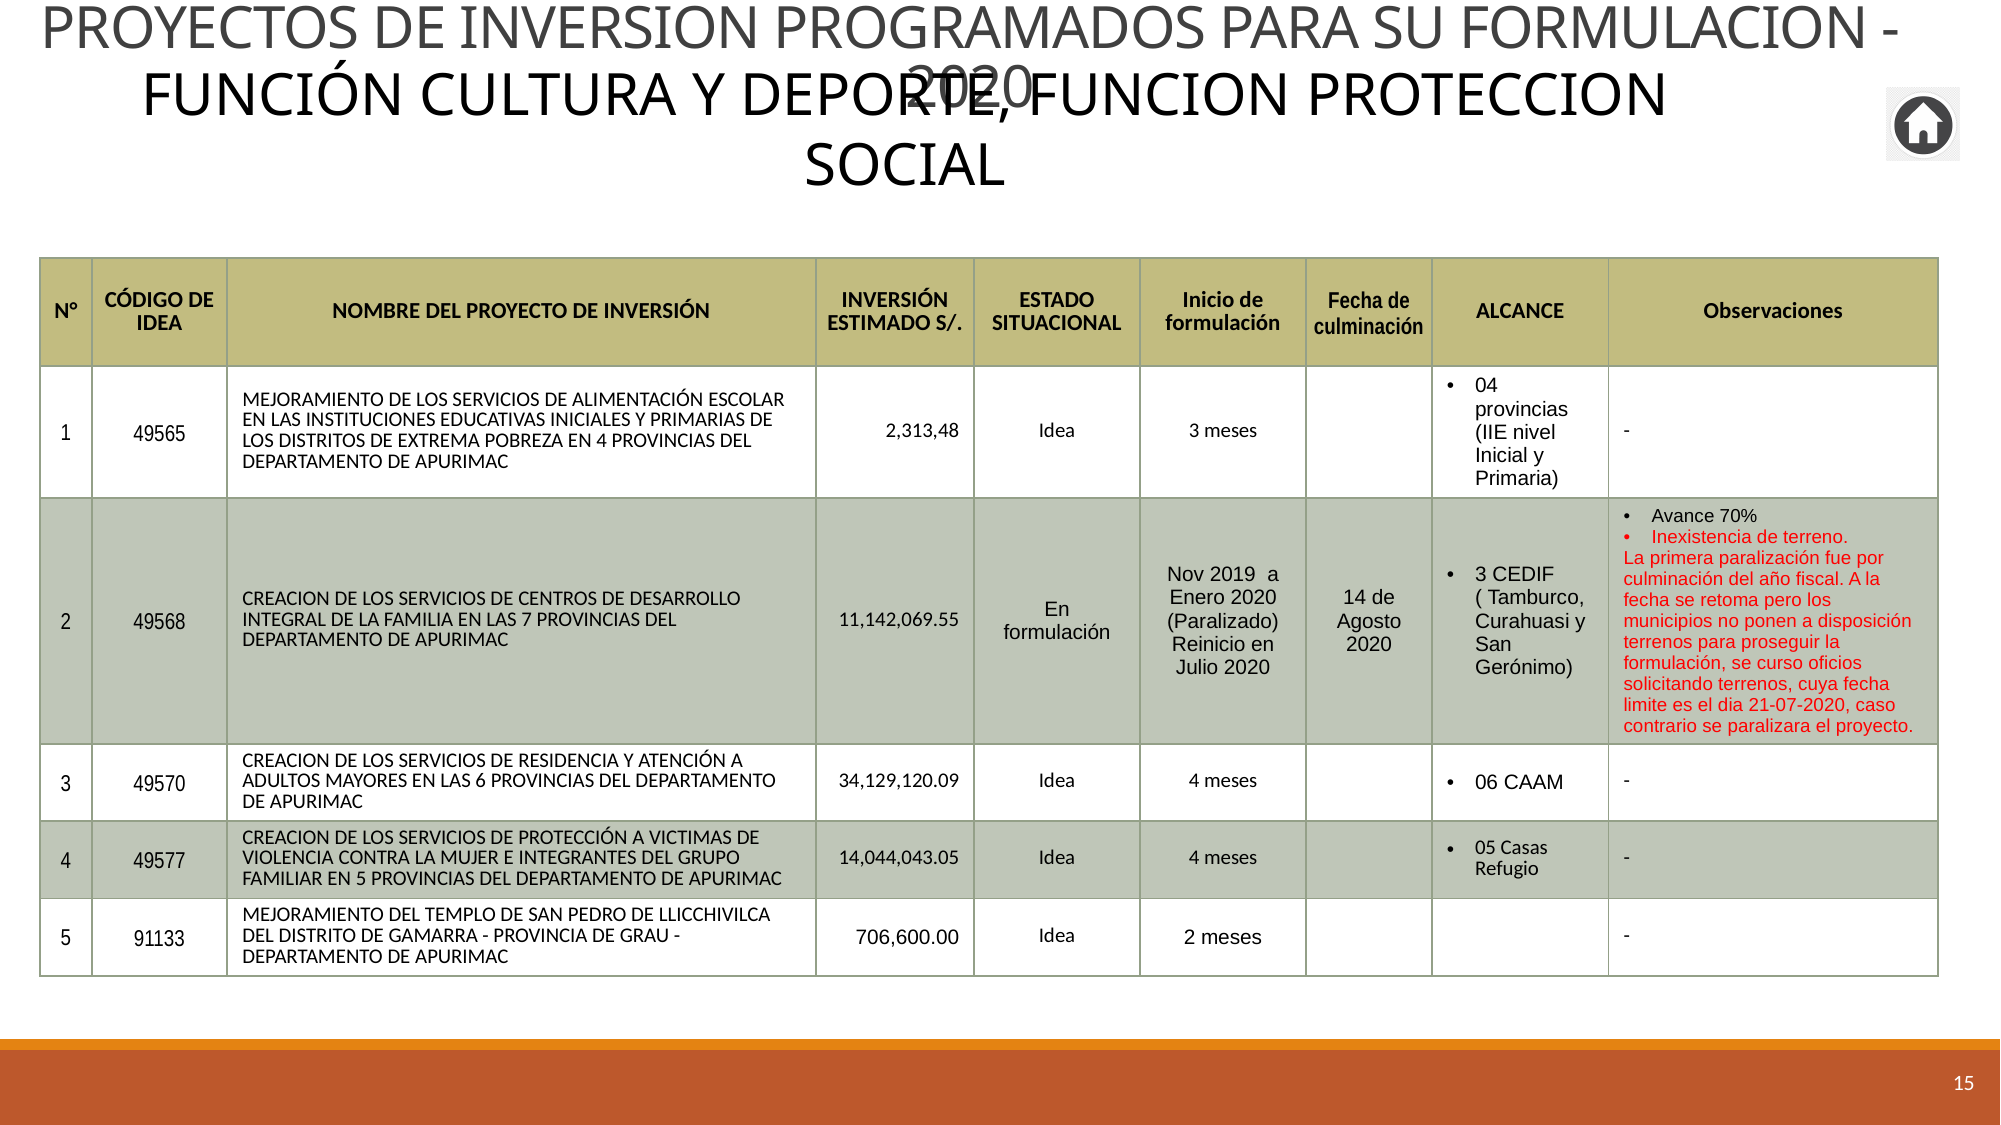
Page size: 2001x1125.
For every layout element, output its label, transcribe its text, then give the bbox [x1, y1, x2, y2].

picture [1885, 87, 1961, 162]
table_cell Idea [975, 367, 1139, 497]
table_cell Idea [975, 899, 1139, 975]
table_cell Nov 2019 a Enero 2020 (Paralizado) Reinicio en Julio 2020 [1141, 499, 1305, 743]
table_cell CREACION DE LOS SERVICIOS DE CENTROS DE DESARROLLO INTEGRAL DE LA FAMILIA EN LAS 7 PROVINCIAS DEL DEPARTAMENTO DE APURIMAC [228, 499, 815, 743]
table_cell 14,044,043.05 [817, 822, 973, 898]
table_cell MEJORAMIENTO DEL TEMPLO DE SAN PEDRO DE LLICCHIVILCA DEL DISTRITO DE GAMARRA - PROVINCIA DE GRAU - DEPARTAMENTO DE APURIMAC [228, 899, 815, 975]
table_cell 2,313,48 [817, 367, 973, 497]
table_cell [1433, 899, 1608, 975]
table_cell 3 [41, 745, 91, 820]
table_cell CREACION DE LOS SERVICIOS DE PROTECCIÓN A VICTIMAS DE VIOLENCIA CONTRA LA MUJER E INTEGRANTES DEL GRUPO FAMILIAR EN 5 PROVINCIAS DEL DEPARTAMENTO DE APURIMAC [228, 822, 815, 898]
table_cell - [1609, 367, 1937, 497]
table_header N° [41, 259, 91, 365]
text_box Función CULTURA Y DEPORTE, FUNCION PROTECCION SOCIAL [80, 119, 1730, 198]
table_cell Avance 70% Inexistencia de terreno. La primera paralización fue por culminación del año fiscal. A la fecha se retoma pero los municipios no ponen a disposición terrenos para proseguir la formulación, se curso oficios solicitando terrenos, cuya fecha limite es el dia 21-07-2020, caso contrario se paralizara el proyecto. [1609, 499, 1937, 743]
table_cell 06 CAAM [1433, 745, 1608, 820]
table_cell 04 provincias (IIE nivel Inicial y Primaria) [1433, 367, 1608, 497]
slide_number 15 [1854, 1038, 1975, 1125]
table_header Fecha de culminación [1307, 259, 1431, 365]
table_cell 4 meses [1141, 745, 1305, 820]
table_cell 49570 [93, 745, 226, 820]
table_cell 706,600.00 [817, 899, 973, 975]
table_header Inicio de formulación [1141, 259, 1305, 365]
table_cell 2 meses [1141, 899, 1305, 975]
table_cell 3 CEDIF ( Tamburco, Curahuasi y San Gerónimo) [1433, 499, 1608, 743]
table_cell 49565 [93, 367, 226, 497]
table_cell 91133 [93, 899, 226, 975]
table_cell - [1609, 745, 1937, 820]
table_cell Idea [975, 745, 1139, 820]
table_header INVERSIÓN ESTIMADO S/. [817, 259, 973, 365]
table_cell - [1609, 899, 1937, 975]
table_cell 5 [41, 899, 91, 975]
table_cell - [1609, 822, 1937, 898]
table_cell 34,129,120.09 [817, 745, 973, 820]
table_cell 14 de Agosto 2020 [1307, 499, 1431, 743]
table_header ESTADO SITUACIONAL [975, 259, 1139, 365]
table_cell 49577 [93, 822, 226, 898]
table_cell CREACION DE LOS SERVICIOS DE RESIDENCIA Y ATENCIÓN A ADULTOS MAYORES EN LAS 6 PROVINCIAS DEL DEPARTAMENTO DE APURIMAC [228, 745, 815, 820]
table_cell En formulación [975, 499, 1139, 743]
table_cell 4 [41, 822, 91, 898]
table_header CÓDIGO DE IDEA [93, 259, 226, 365]
table_cell 4 meses [1141, 822, 1305, 898]
table_cell MEJORAMIENTO DE LOS SERVICIOS DE ALIMENTACIÓN ESCOLAR EN LAS INSTITUCIONES EDUCATIVAS INICIALES Y PRIMARIAS DE LOS DISTRITOS DE EXTREMA POBREZA EN 4 PROVINCIAS DEL DEPARTAMENTO DE APURIMAC [228, 367, 815, 497]
table_cell [1307, 899, 1431, 975]
table_cell 2 [41, 499, 91, 743]
table_cell [1307, 367, 1431, 497]
table_cell 05 Casas Refugio [1433, 822, 1608, 898]
table_cell 11,142,069.55 [817, 499, 973, 743]
table_cell [1307, 822, 1431, 898]
table_cell 3 meses [1141, 367, 1305, 497]
table_header NOMBRE DEL PROYECTO DE INVERSIÓN [228, 259, 815, 365]
table_cell [1307, 745, 1431, 820]
table_header Observaciones [1609, 259, 1937, 365]
table_cell 49568 [93, 499, 226, 743]
table_cell 1 [41, 367, 91, 497]
table_cell Idea [975, 822, 1139, 898]
title PROYECTOS DE INVERSION PROGRAMADOS PARA SU FORMULACION -2020 [20, 33, 1920, 120]
table_header ALCANCE [1433, 259, 1608, 365]
